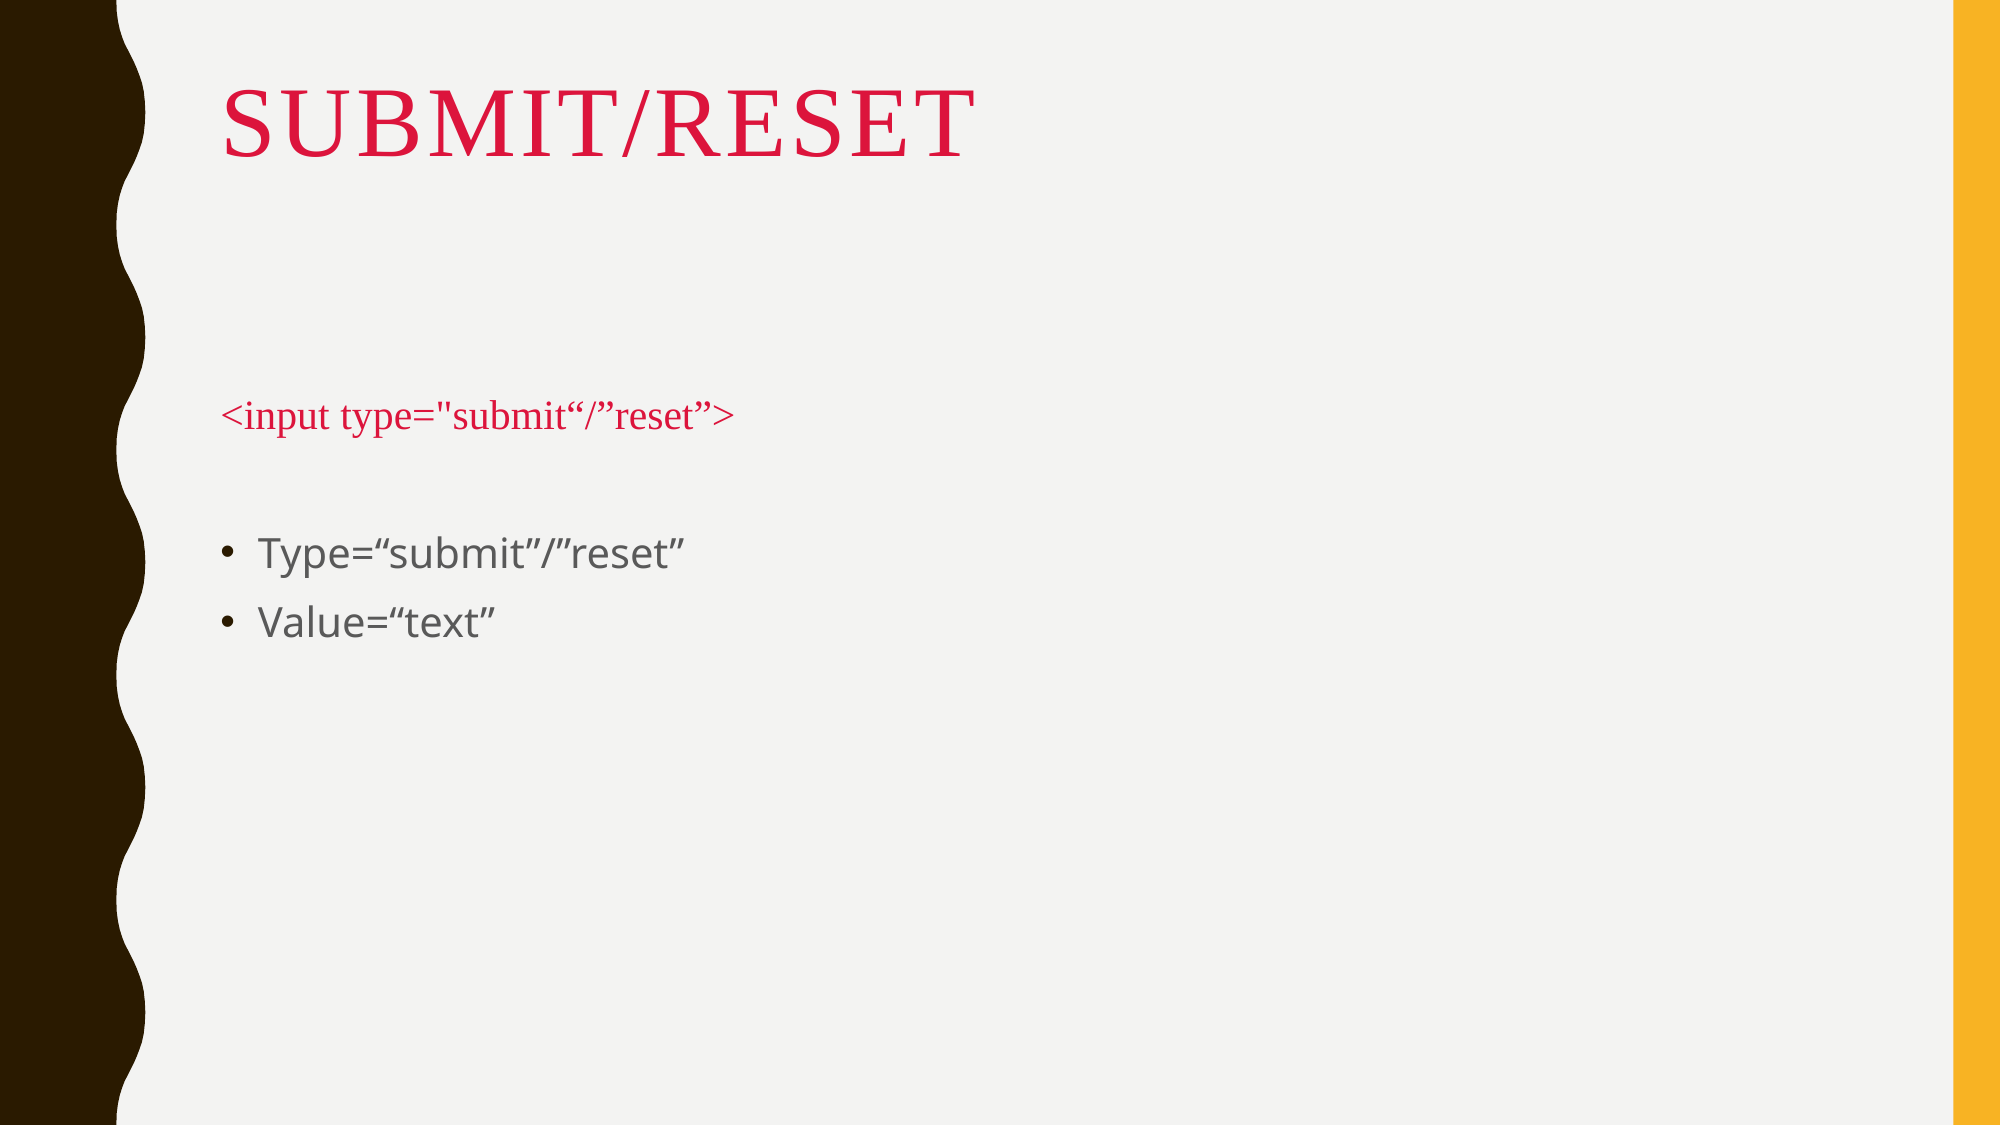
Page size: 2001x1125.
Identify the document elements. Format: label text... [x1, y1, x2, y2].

list <input type="submit“/”reset”> Type=“submit”/”reset” Value=“text” [205, 375, 1875, 965]
title submit/reset [205, 62, 1875, 308]
